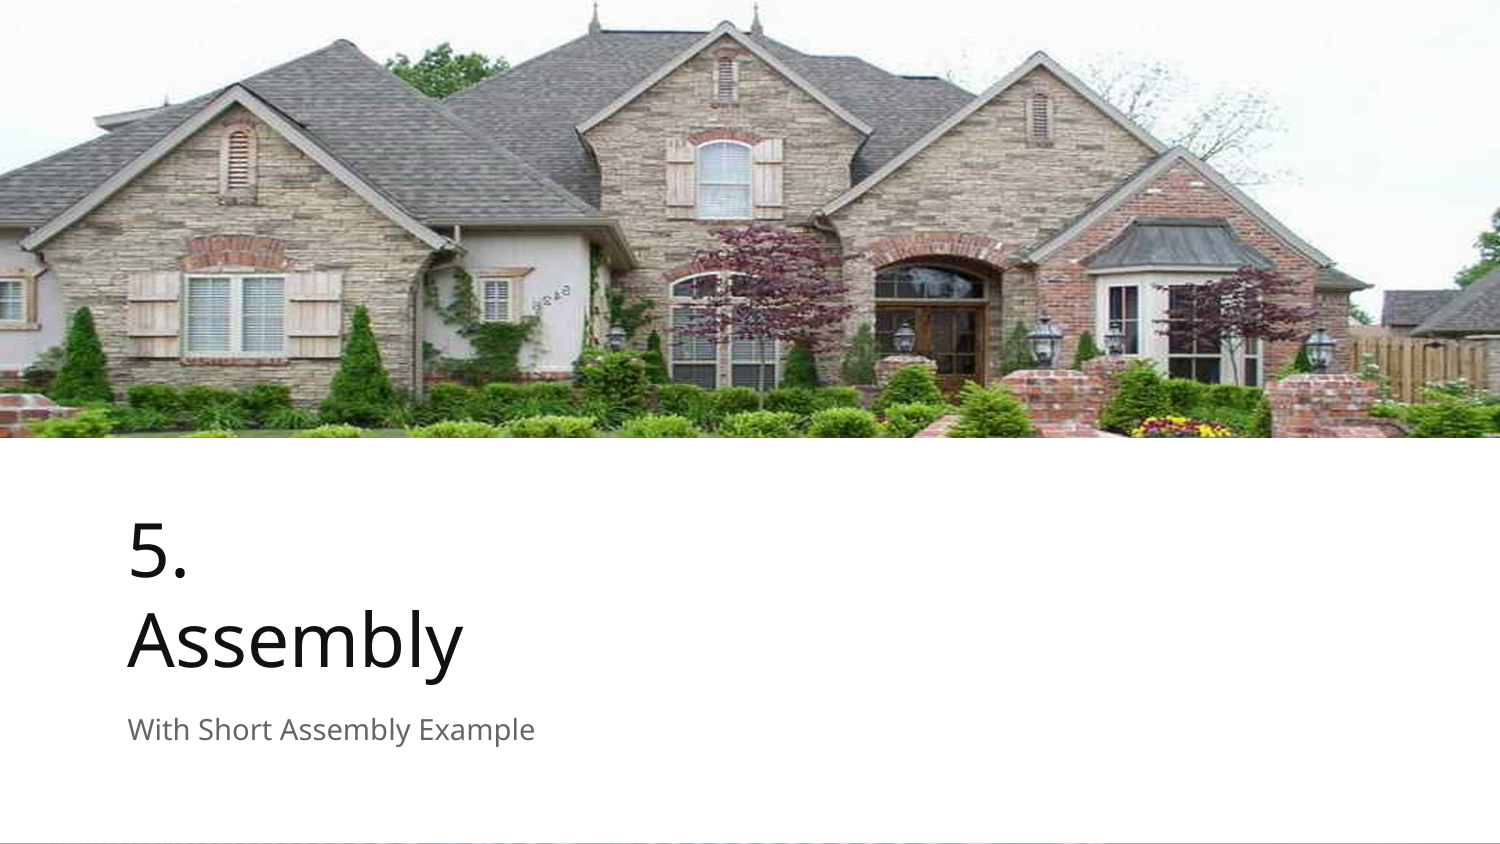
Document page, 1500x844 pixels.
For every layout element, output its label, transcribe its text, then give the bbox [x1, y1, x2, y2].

subtitle With Short Assembly Example [112, 678, 861, 808]
title 5. Assembly [112, 497, 861, 678]
picture [0, 0, 1500, 439]
